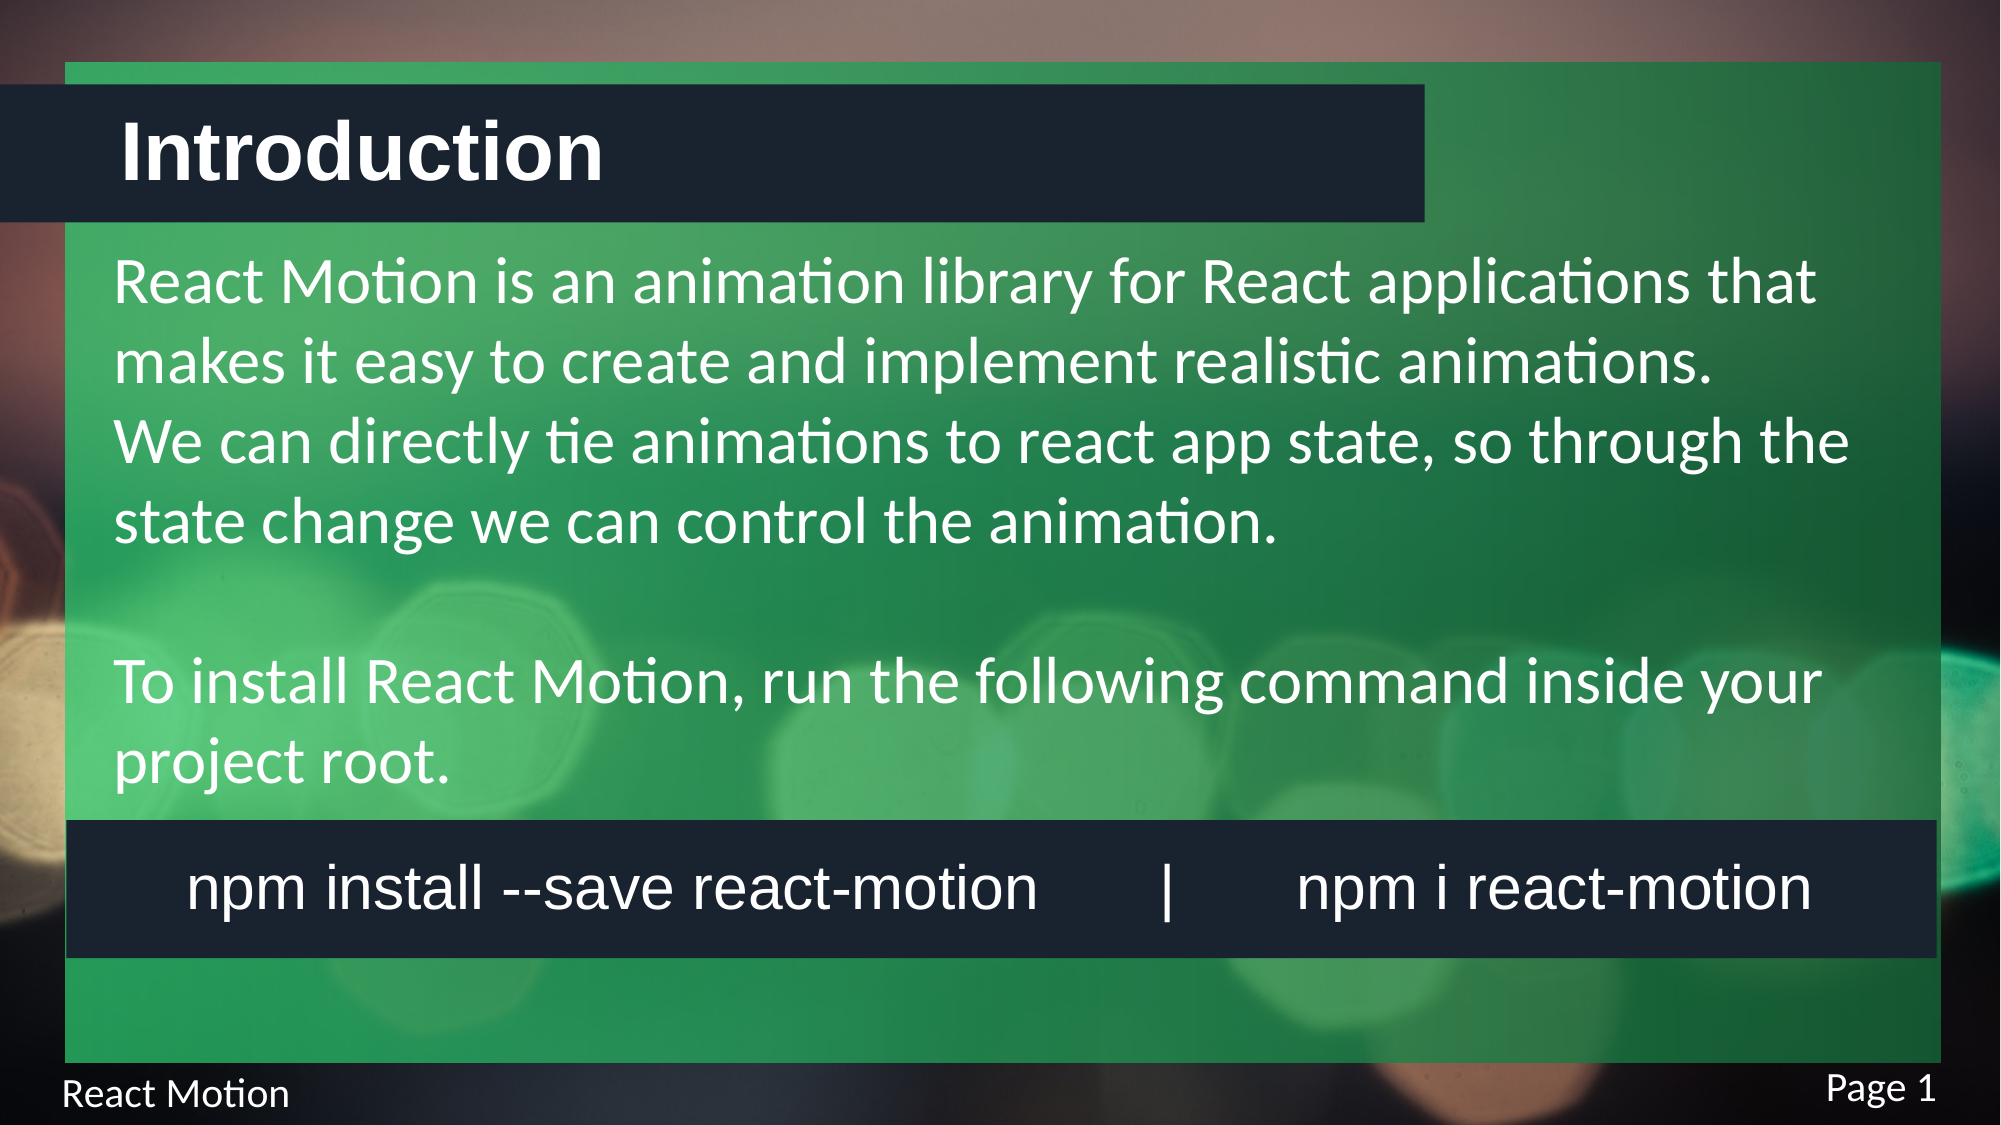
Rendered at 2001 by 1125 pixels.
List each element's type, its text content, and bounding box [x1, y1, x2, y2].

text_box React Motion is an animation library for React applications that makes it easy to create and implement realistic animations. We can directly tie animations to react app state, so through the state change we can control the animation. To install React Motion, run the following command inside your project root. [99, 229, 1904, 805]
subtitle Introduction [0, 84, 1425, 223]
text_box npm install --save react-motion | npm i react-motion [66, 820, 1937, 959]
picture [0, 0, 2001, 1125]
text_box Page 1 [1811, 1052, 1953, 1118]
text_box React Motion [46, 1058, 385, 1124]
